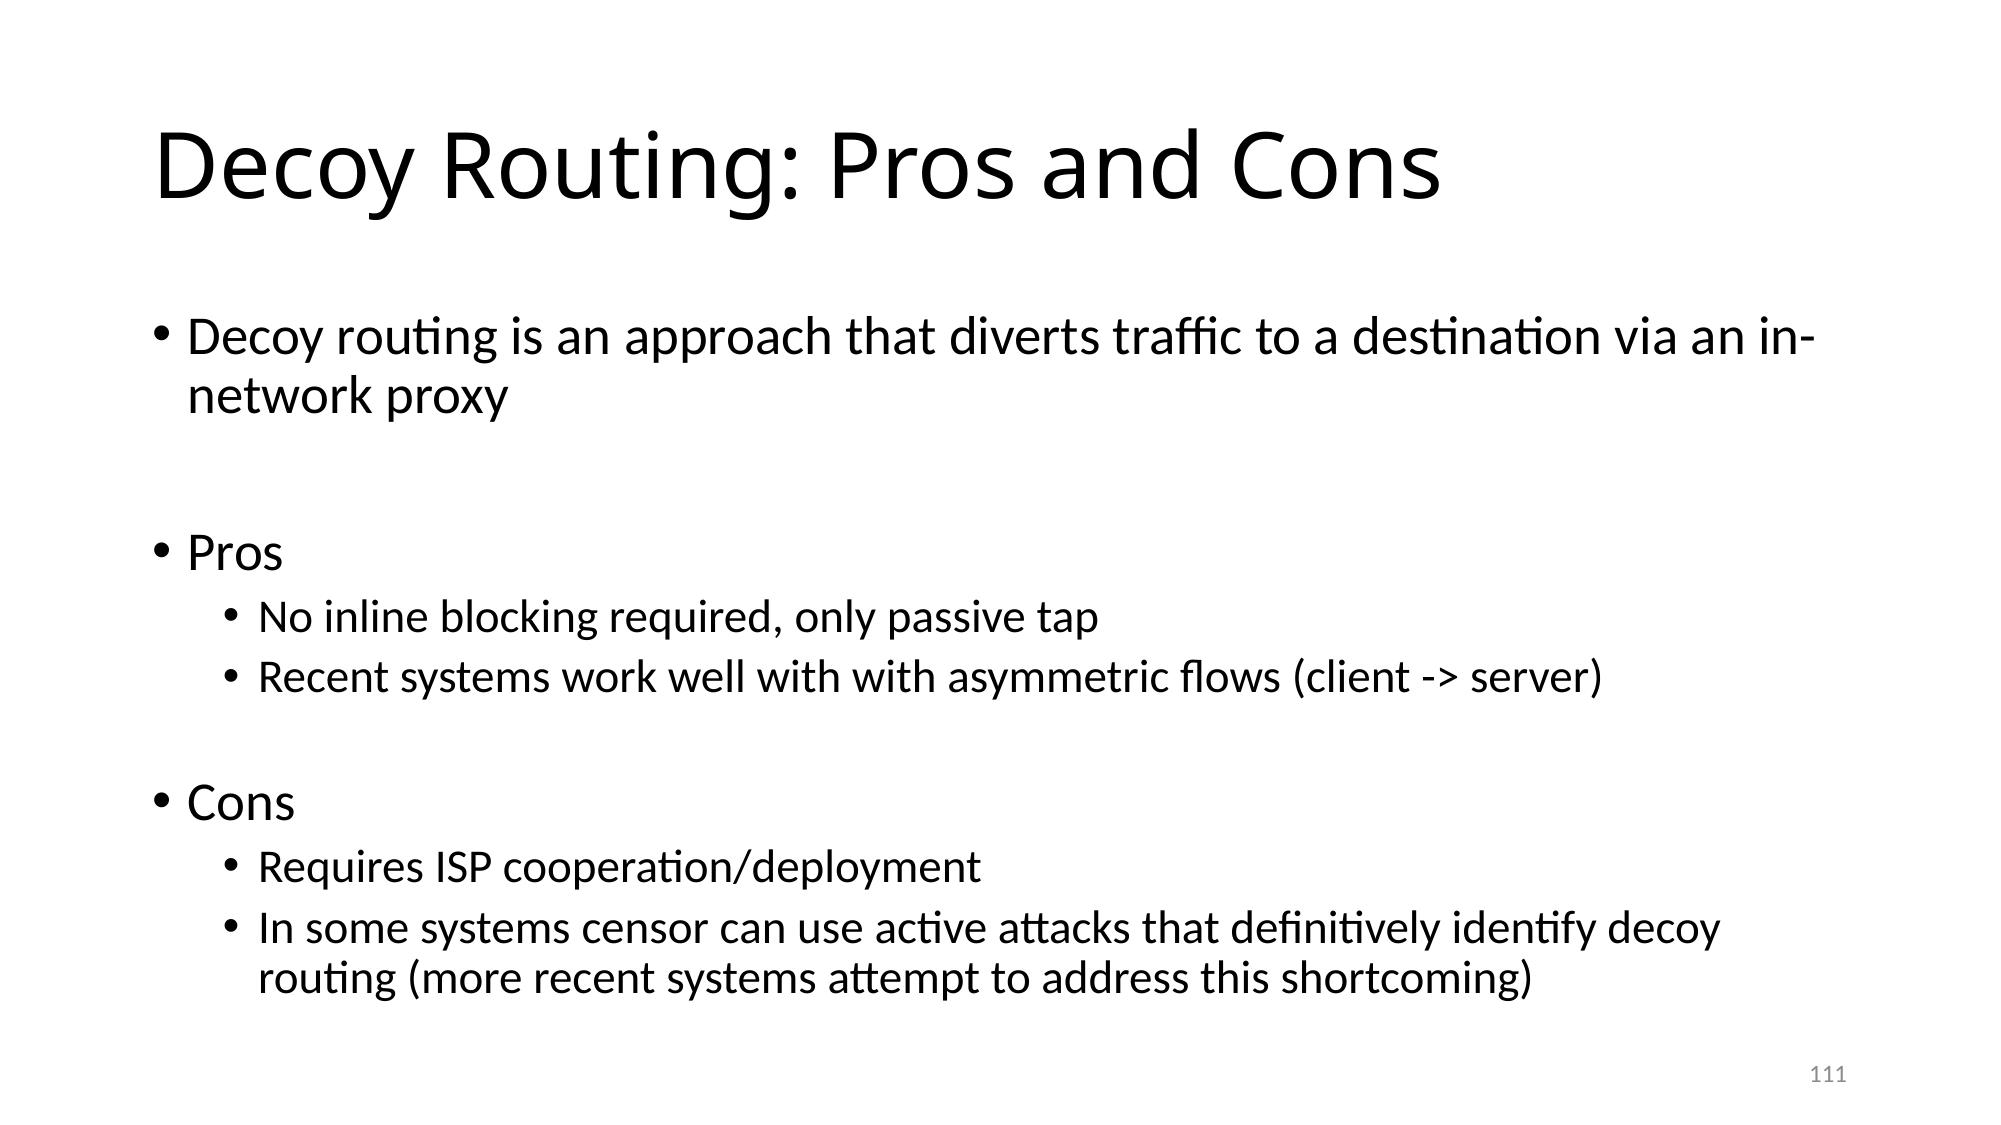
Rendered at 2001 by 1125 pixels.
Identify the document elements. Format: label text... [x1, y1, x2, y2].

title Decoy Routing: Pros and Cons [137, 59, 1863, 278]
list Decoy routing is an approach that diverts traffic to a destination via an in-network proxy Pros No inline blocking required, only passive tap Recent systems work well with with asymmetric flows (client -> server) Cons Requires ISP cooperation/deployment In some systems censor can use active attacks that definitively identify decoy routing (more recent systems attempt to address this shortcoming) [137, 299, 1863, 1014]
slide_number 111 [1412, 1042, 1863, 1103]
